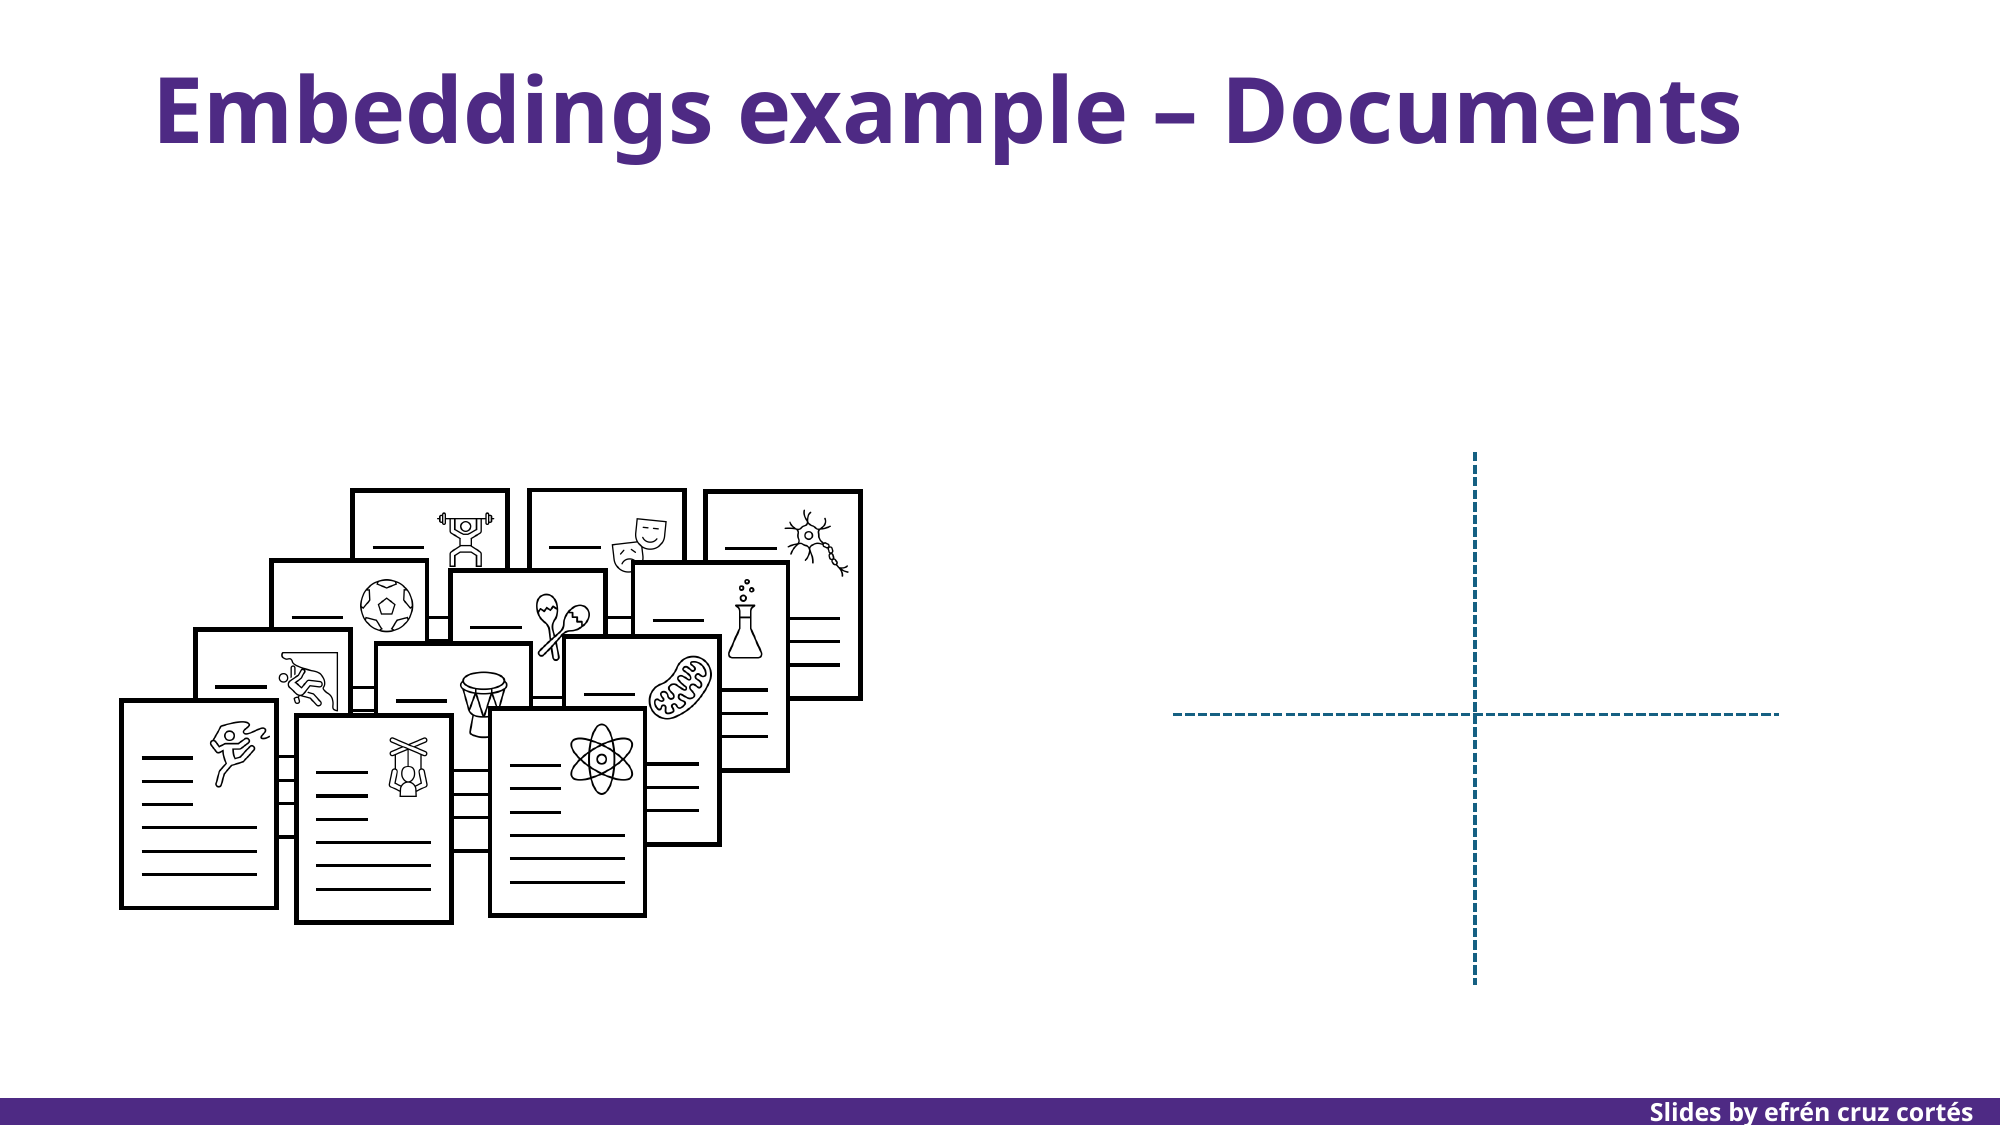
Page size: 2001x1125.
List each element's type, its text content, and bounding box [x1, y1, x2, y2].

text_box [489, 707, 646, 917]
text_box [563, 636, 723, 845]
title Embeddings example – Documents [137, 39, 1863, 188]
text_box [121, 700, 278, 909]
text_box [352, 489, 509, 643]
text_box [195, 629, 352, 838]
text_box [295, 714, 452, 924]
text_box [449, 569, 607, 707]
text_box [632, 562, 789, 771]
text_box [528, 489, 685, 636]
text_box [704, 490, 861, 700]
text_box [375, 643, 532, 852]
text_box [1172, 451, 1780, 986]
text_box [271, 559, 428, 714]
